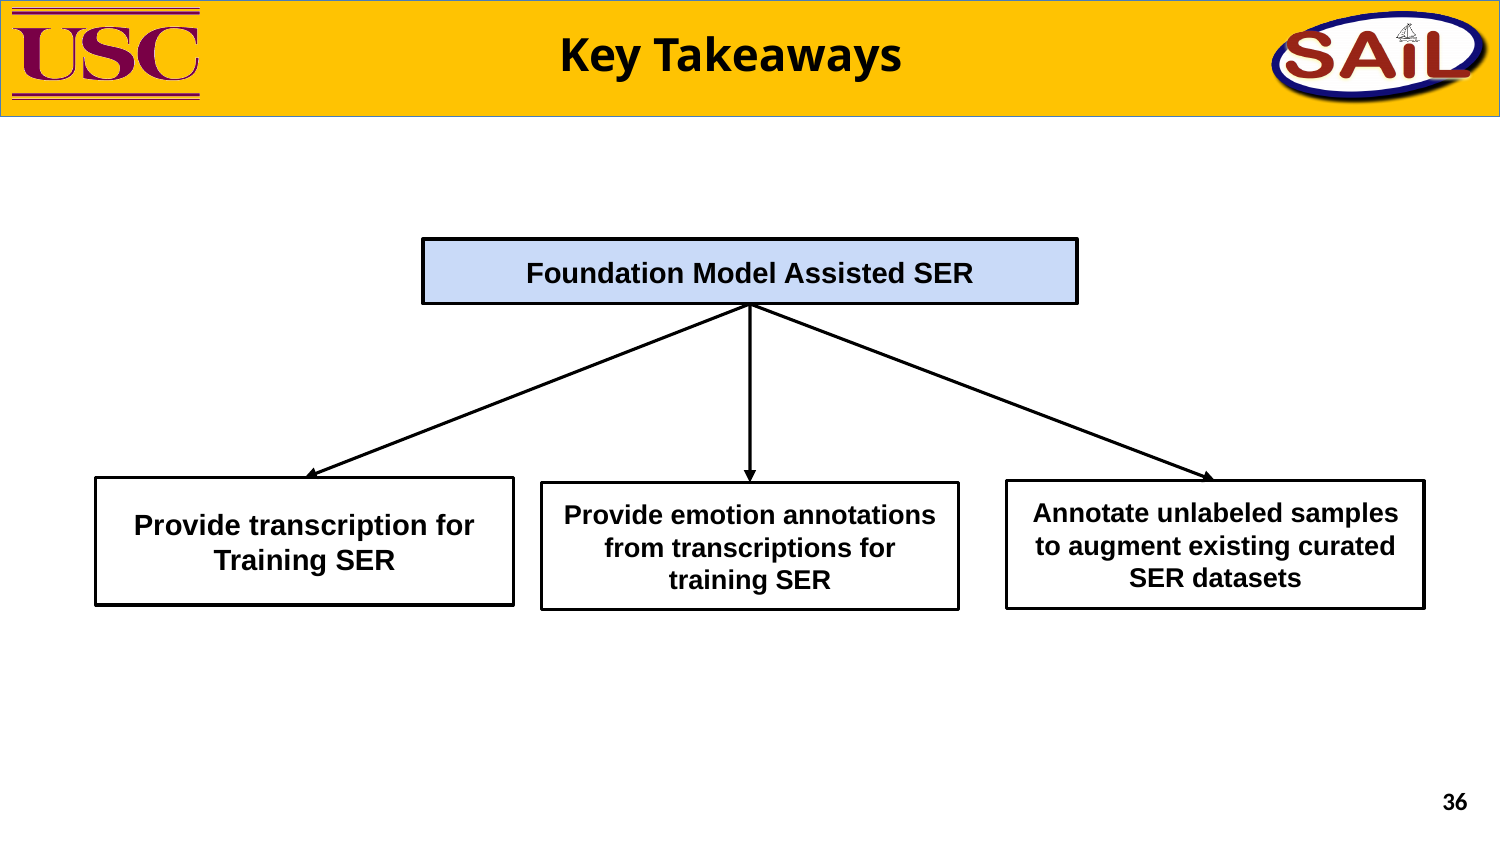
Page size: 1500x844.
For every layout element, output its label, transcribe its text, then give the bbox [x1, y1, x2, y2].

text_box Provide emotion annotations from transcriptions for training SER [541, 486, 959, 610]
text_box Annotate unlabeled samples to augment existing curated SER datasets [1006, 480, 1425, 609]
picture [12, 7, 200, 100]
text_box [751, 304, 1216, 482]
picture [0, 0, 1500, 844]
title Key Takeaways [200, 0, 1262, 108]
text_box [304, 304, 749, 479]
slide_number ‹#› [1392, 767, 1483, 833]
text_box Foundation Model Assisted SER [422, 238, 1078, 303]
text_box Provide transcription for Training SER [95, 477, 514, 606]
